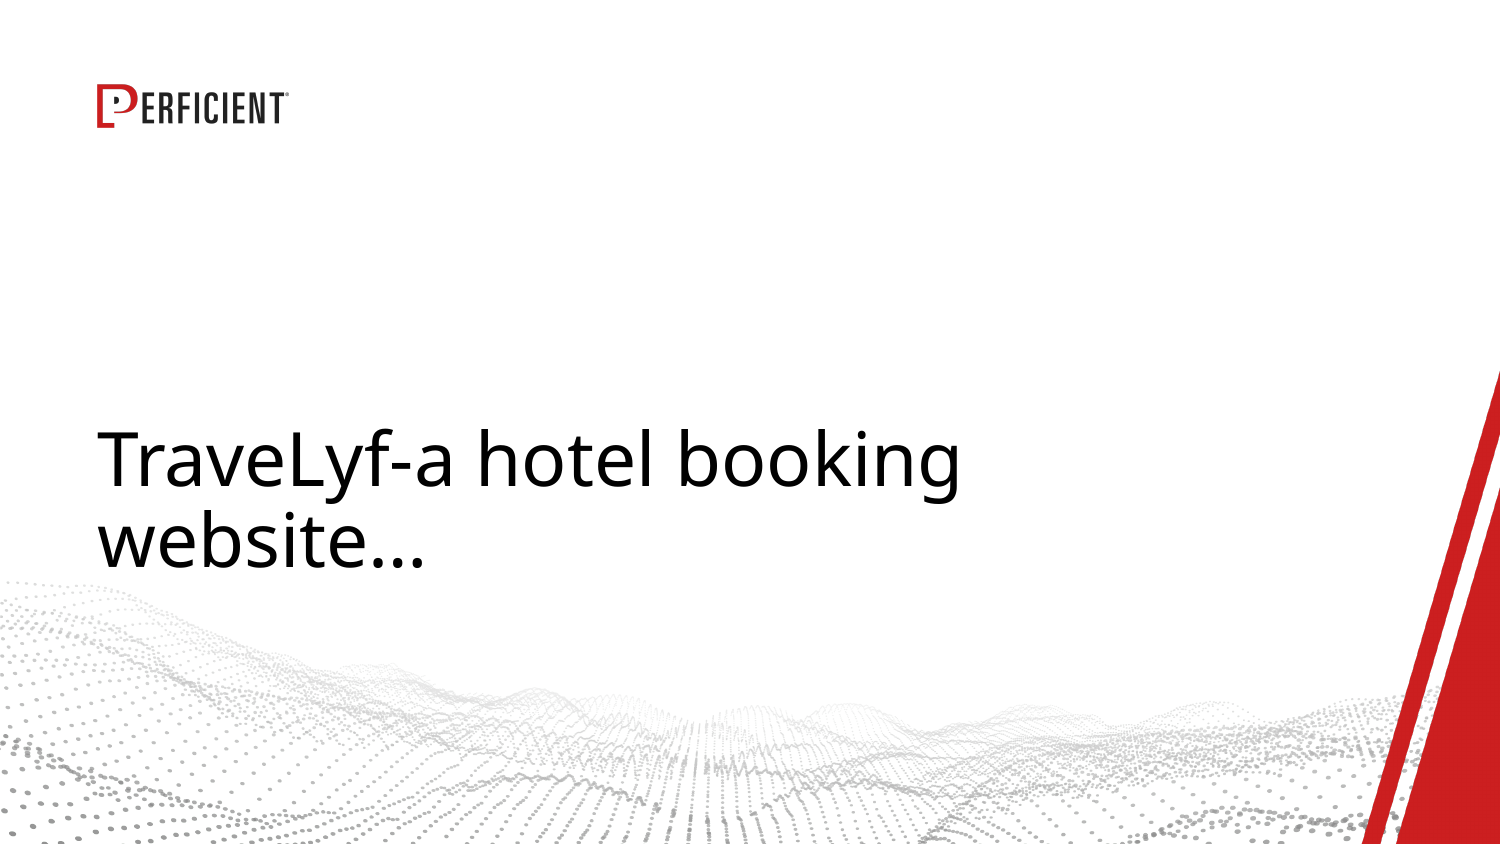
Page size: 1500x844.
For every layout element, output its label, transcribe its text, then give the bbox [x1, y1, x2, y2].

picture [0, 0, 1500, 844]
picture [80, 67, 306, 145]
title TraveLyf-a hotel booking website… [97, 421, 1005, 616]
